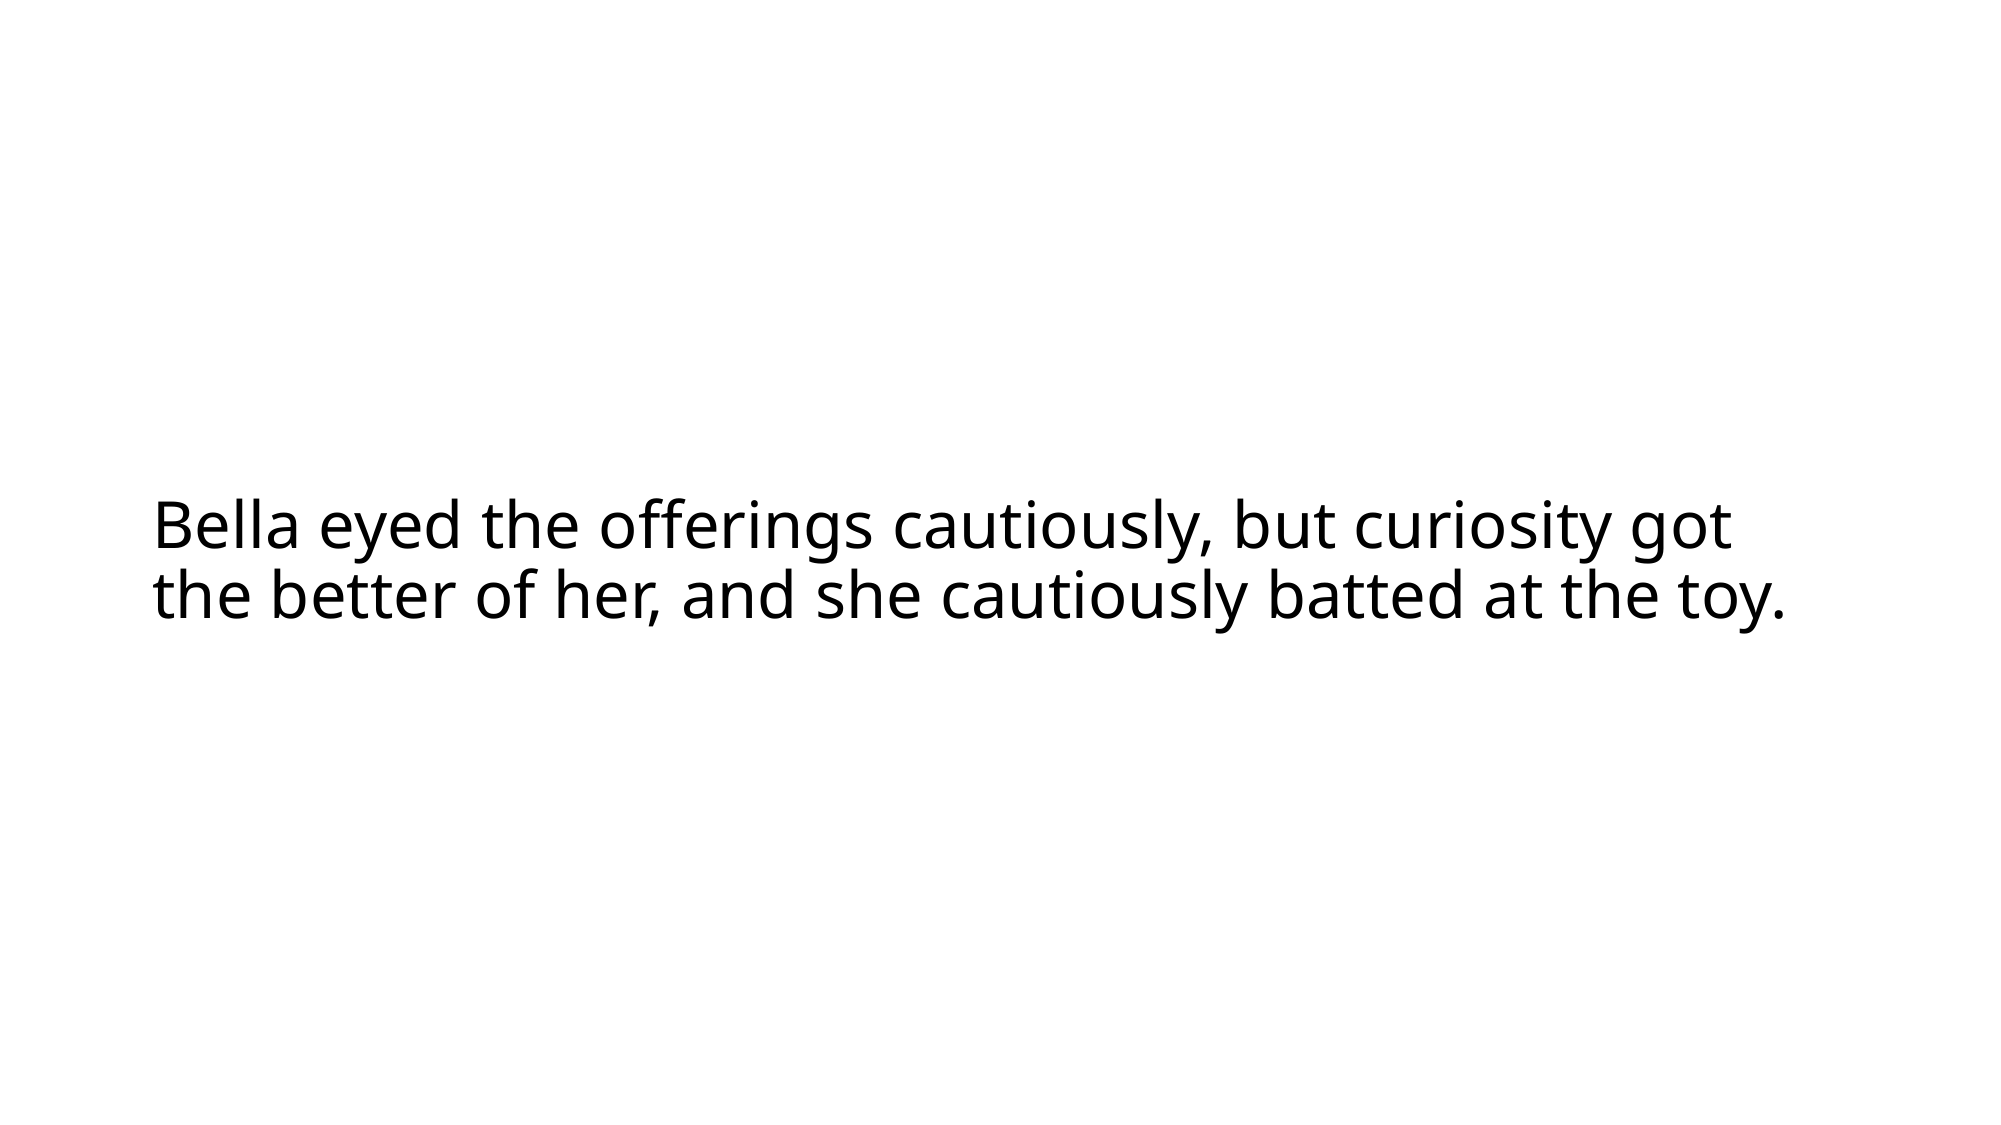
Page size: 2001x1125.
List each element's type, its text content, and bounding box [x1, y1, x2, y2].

title Bella eyed the offerings cautiously, but curiosity got the better of her, and she cautiously batted at the toy. [137, 453, 1863, 672]
